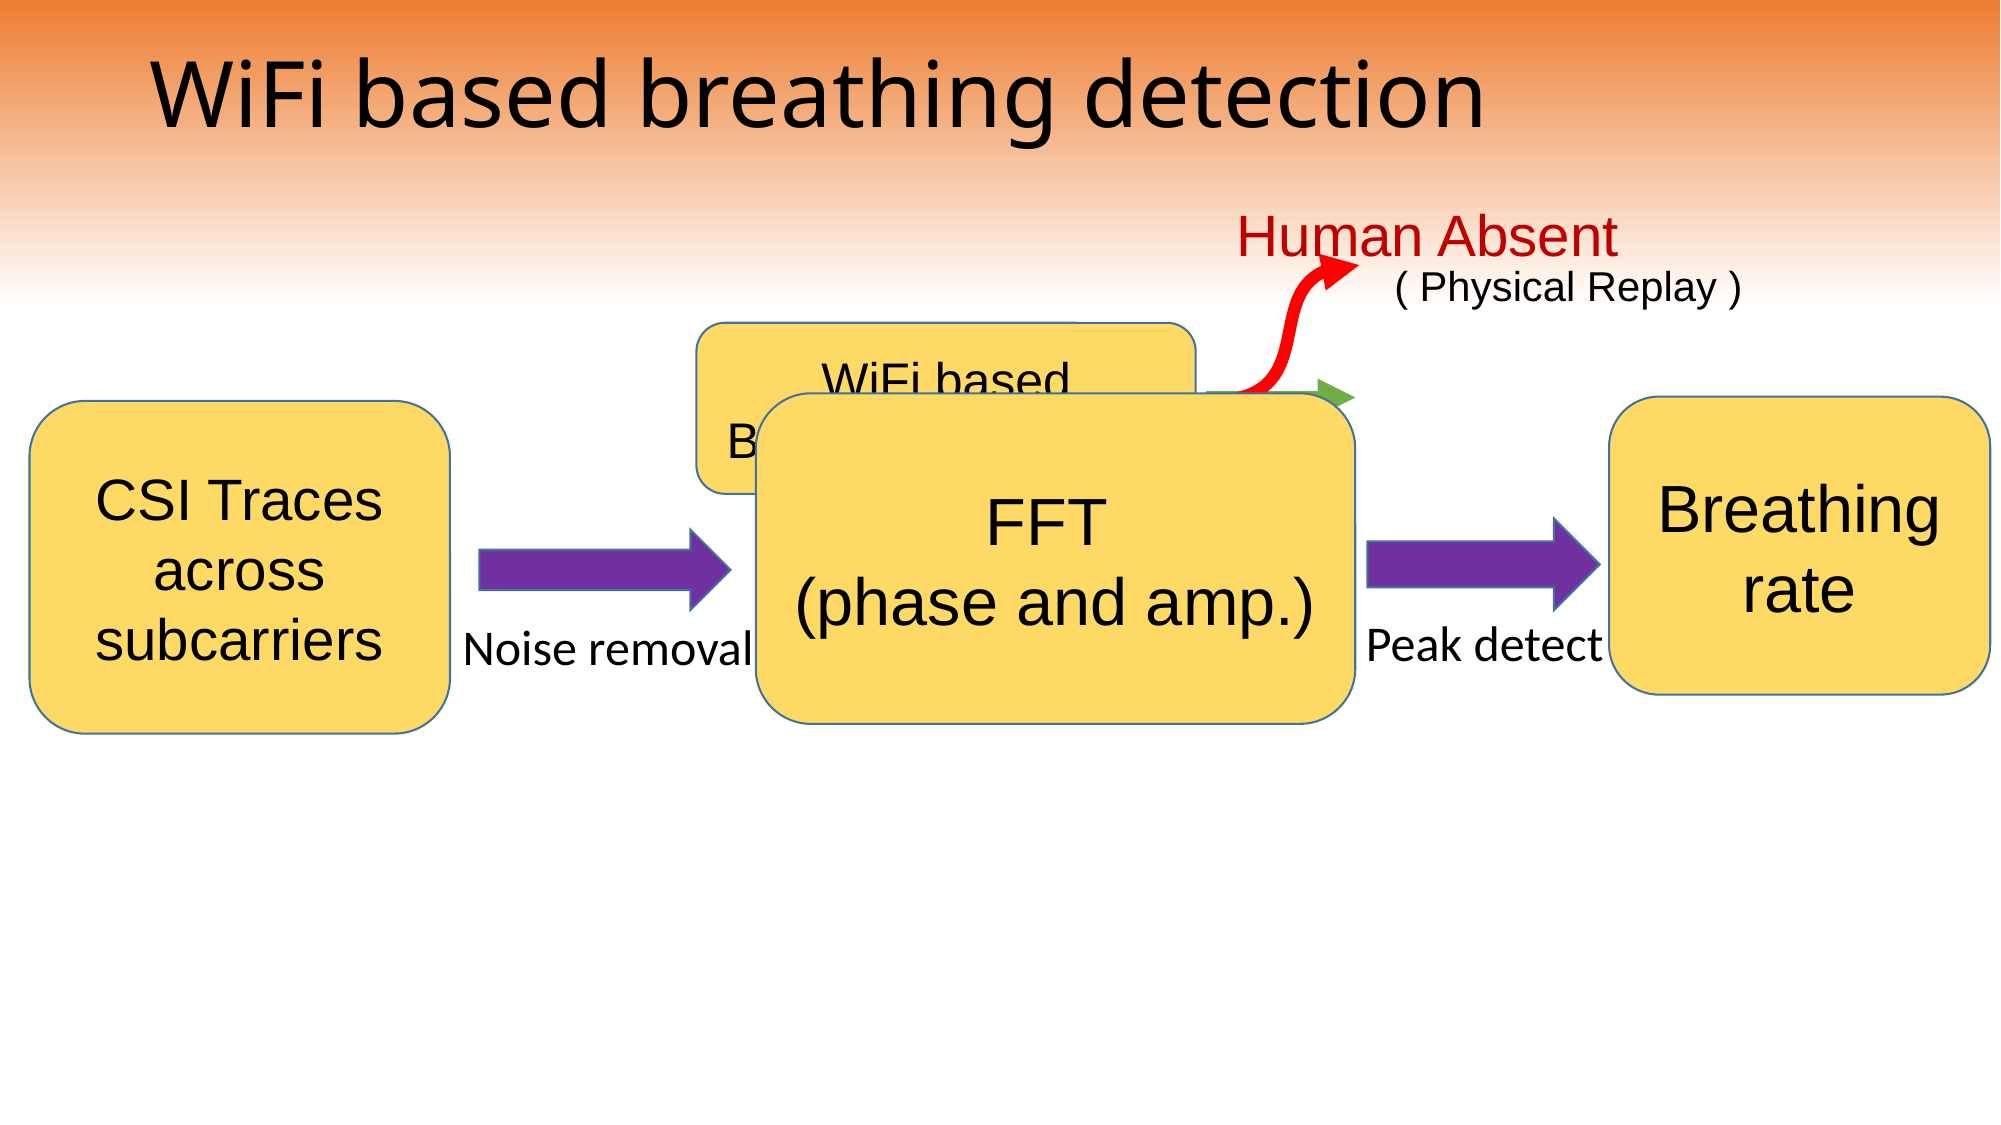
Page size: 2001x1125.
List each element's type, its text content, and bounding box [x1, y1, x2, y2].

text_box ( Physical Replay ) [1379, 252, 1758, 318]
text_box Breathing rate [1608, 395, 1992, 696]
text_box FFT (phase and amp.) [754, 392, 1357, 725]
text_box [478, 527, 733, 608]
text_box Peak detect [1351, 604, 1619, 680]
text_box Human Absent [1221, 191, 1635, 276]
text_box WiFi based Breathing Detection [695, 321, 1197, 495]
text_box CSI Traces across subcarriers [28, 399, 452, 735]
text_box [1366, 515, 1602, 604]
text_box WiFi based breathing detection [134, 0, 1860, 207]
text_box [1205, 265, 1360, 401]
text_box Noise removal [447, 608, 769, 683]
